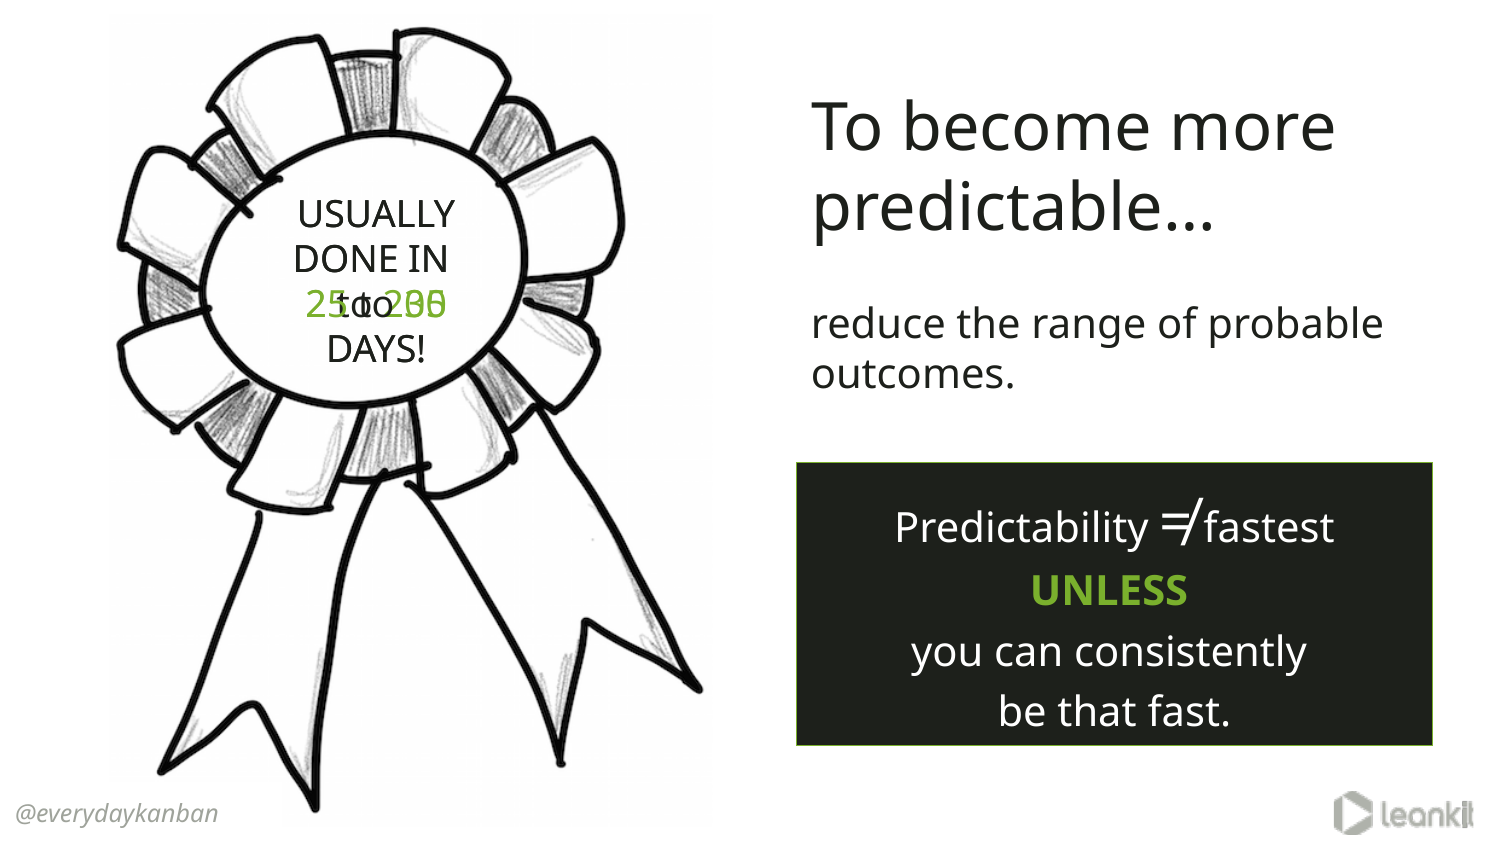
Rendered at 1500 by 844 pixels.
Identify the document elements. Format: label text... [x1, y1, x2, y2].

title To become more predictable… [796, 76, 1431, 289]
text_box reduce the range of probable outcomes. [796, 289, 1431, 405]
picture [109, 14, 714, 827]
footer @everydaykanban [0, 782, 283, 844]
list Predictability ≠ fastest UNLESS you can consistently be that fast. [796, 462, 1433, 746]
